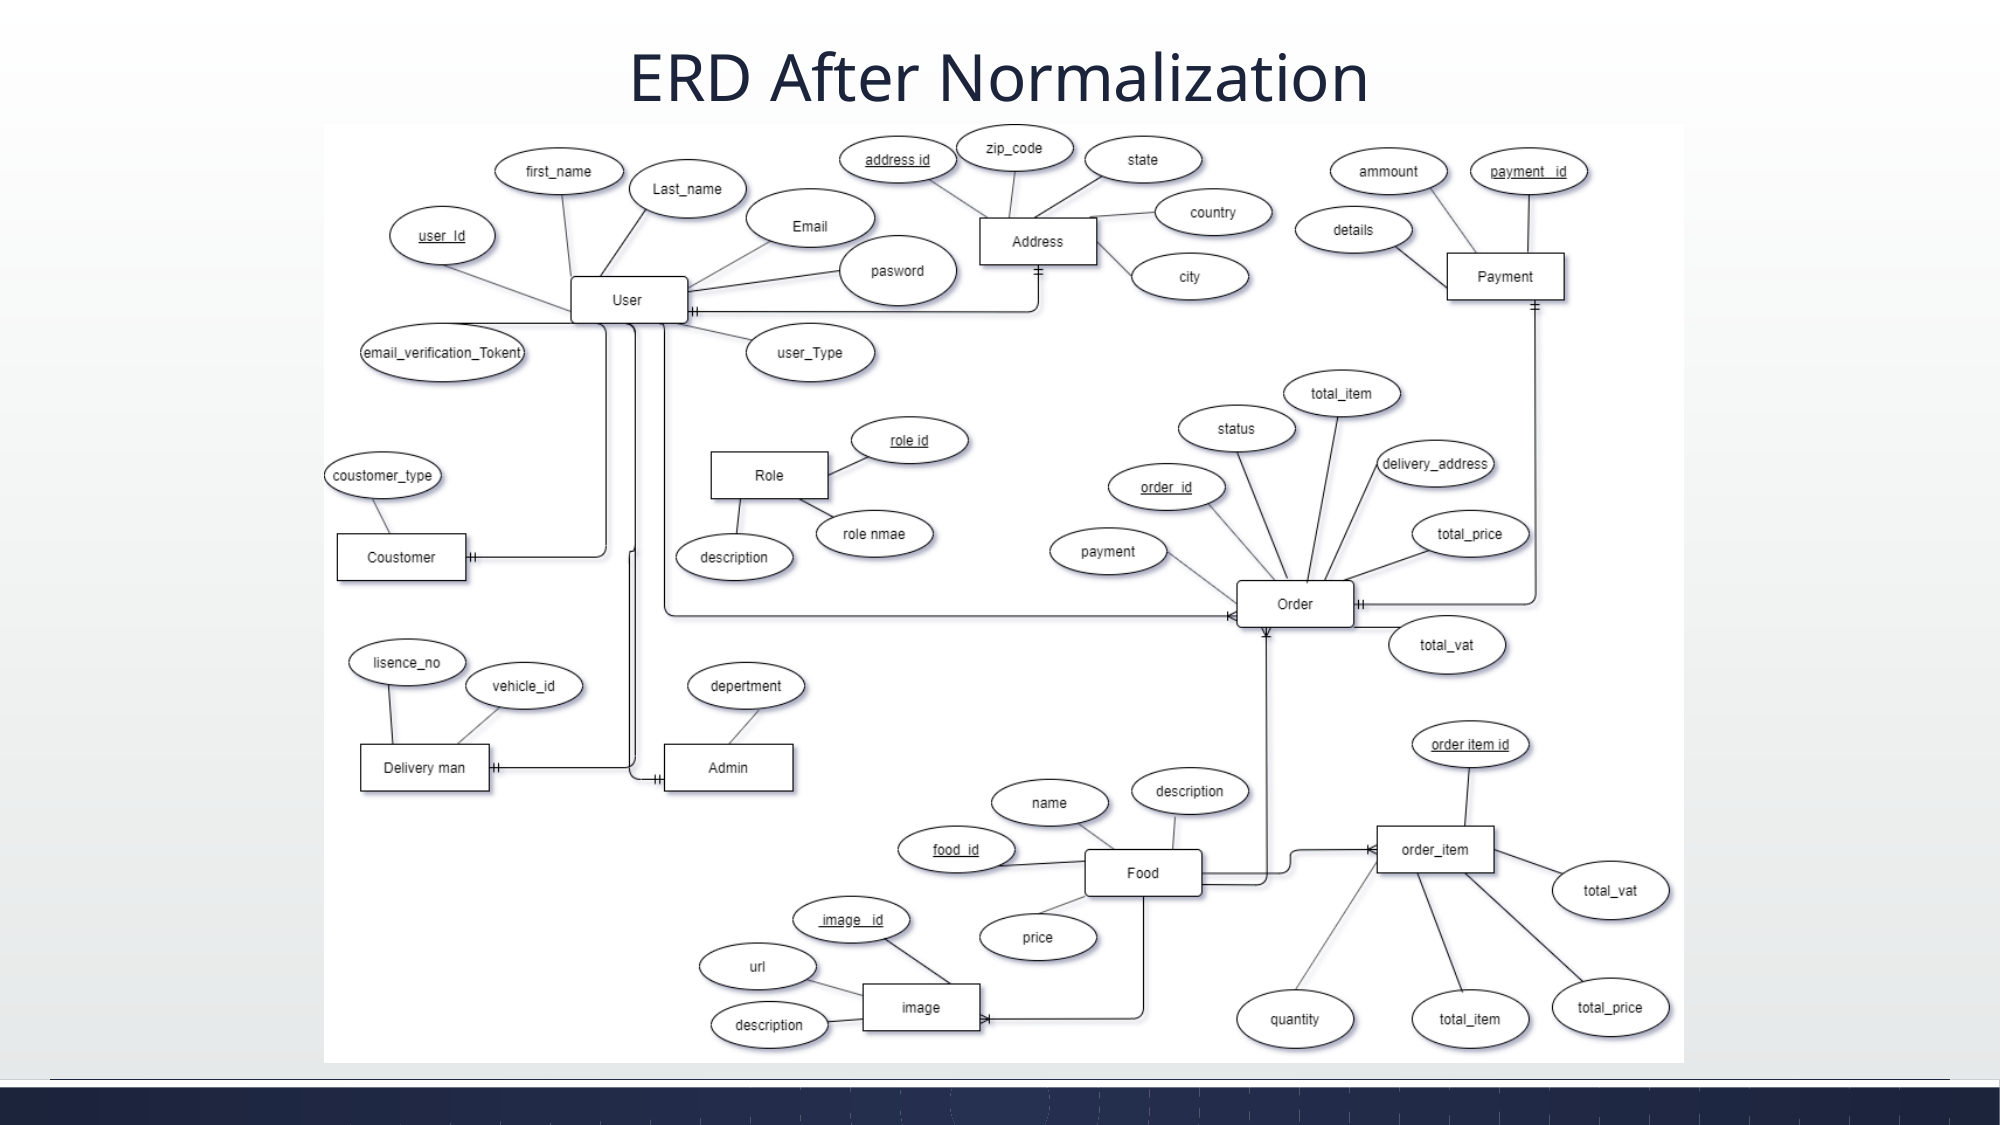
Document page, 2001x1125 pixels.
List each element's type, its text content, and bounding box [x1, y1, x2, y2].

picture [324, 124, 1684, 1063]
title ERD After Normalization [219, 37, 1780, 124]
